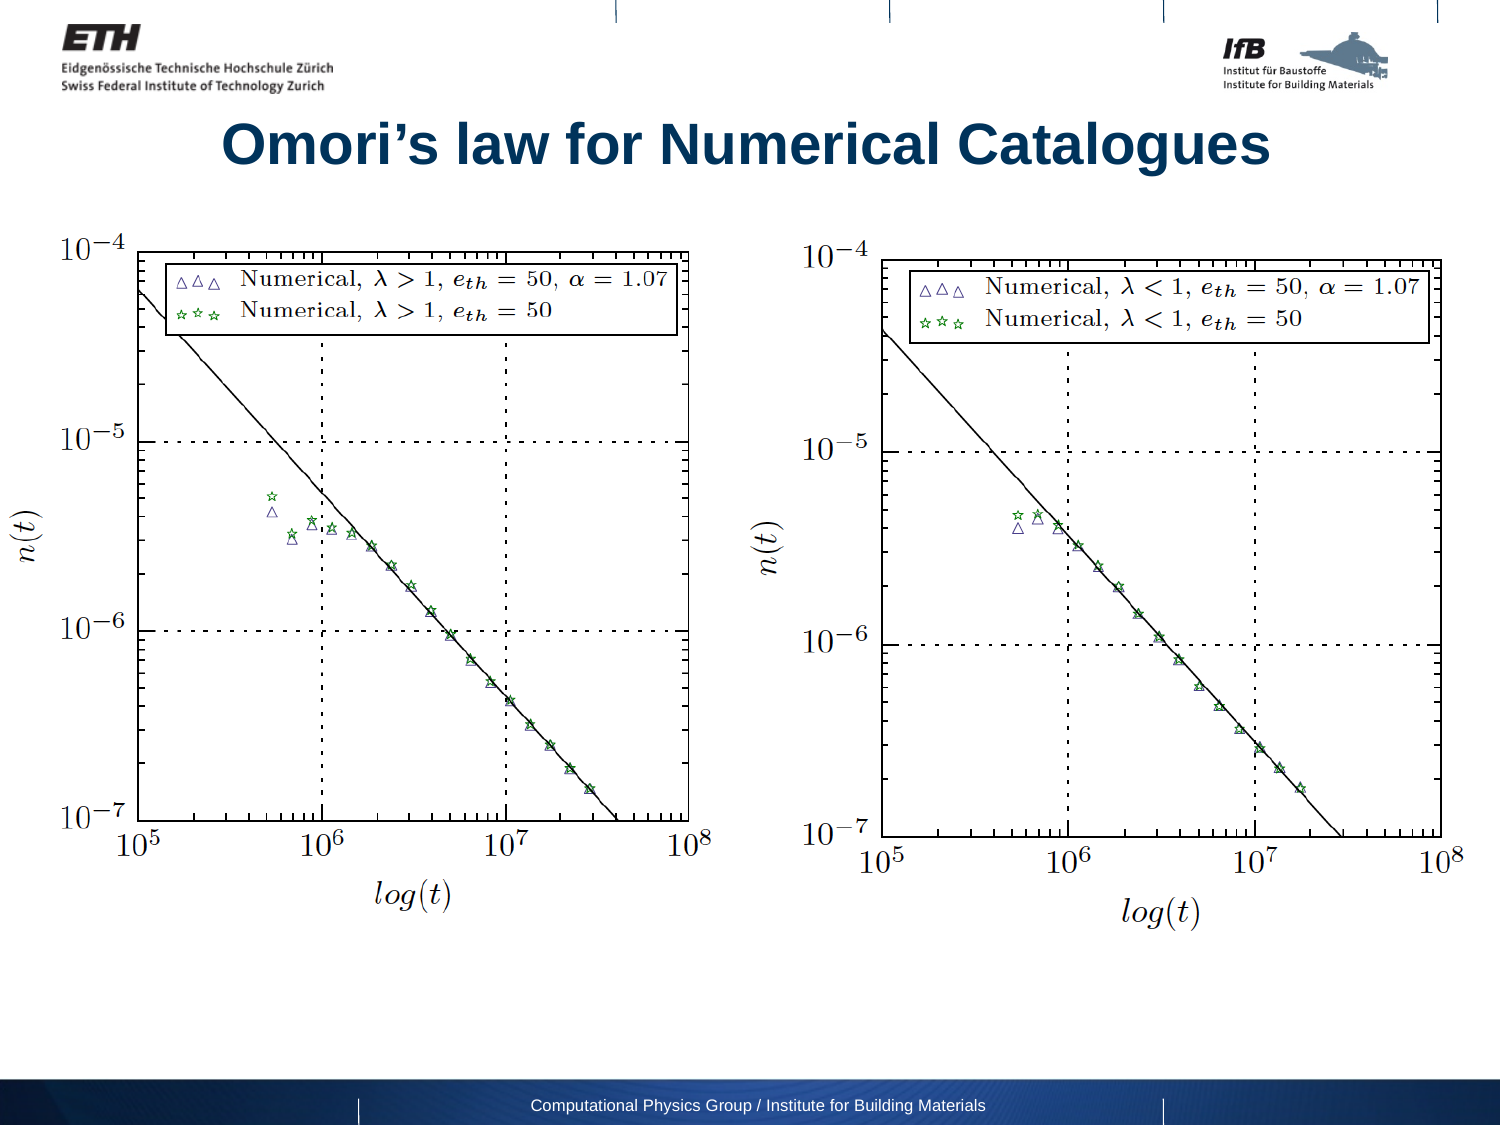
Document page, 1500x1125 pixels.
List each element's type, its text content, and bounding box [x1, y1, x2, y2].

picture [1223, 31, 1389, 93]
picture [0, 228, 733, 918]
picture [0, 1078, 1500, 1125]
title Omori’s law for Numerical Catalogues [59, 108, 1435, 184]
picture [62, 24, 333, 94]
footer Computational Physics Group / Institute for Building Materials [367, 1088, 1151, 1125]
picture [743, 233, 1483, 932]
